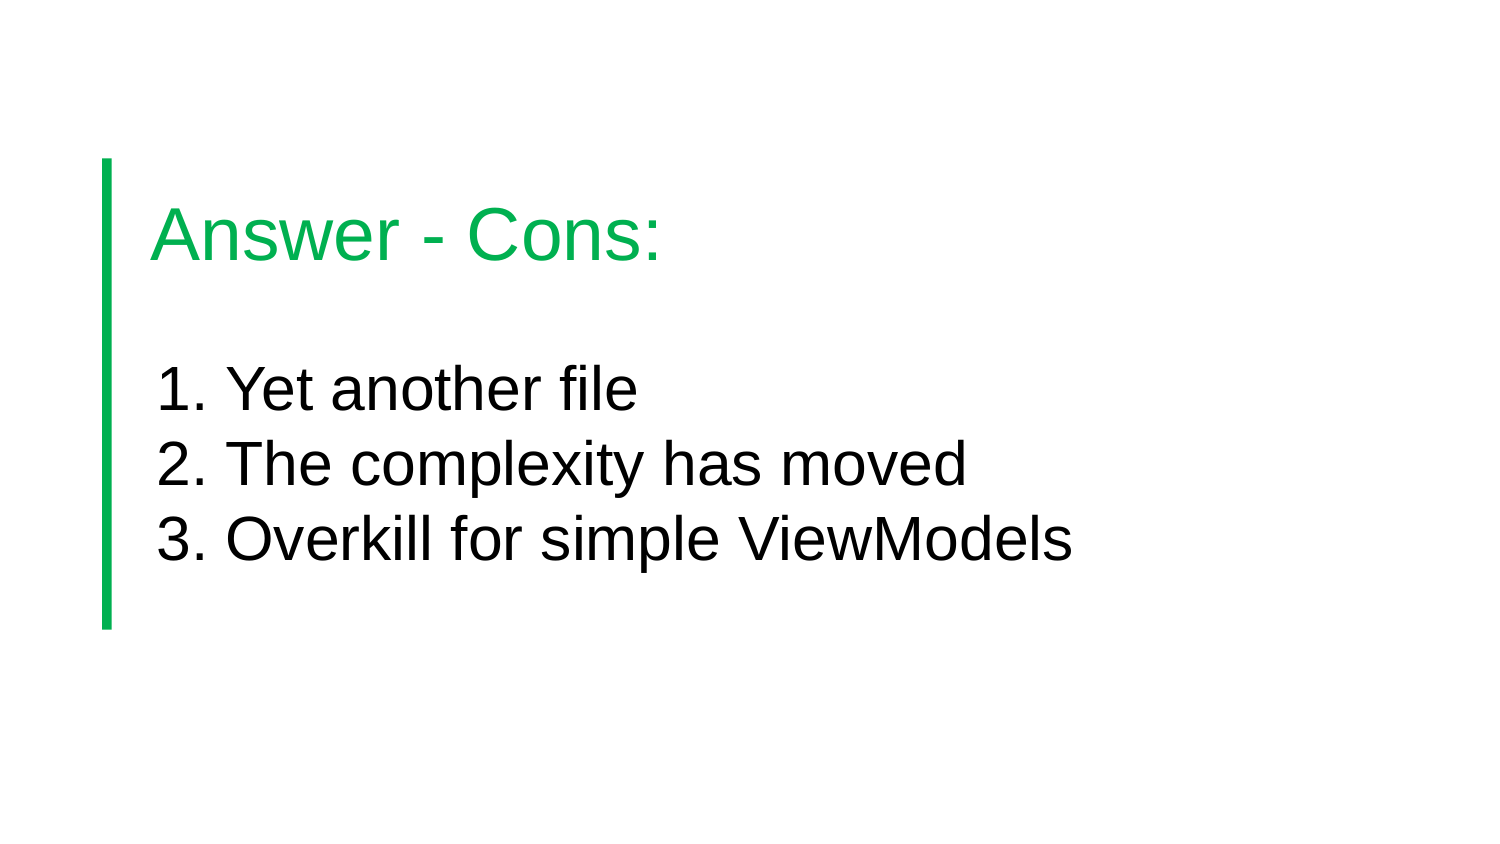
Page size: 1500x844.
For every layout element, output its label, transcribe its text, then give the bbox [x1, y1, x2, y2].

text_box Answer - Cons: [135, 170, 1434, 258]
text_box Yet another file The complexity has moved Overkill for simple ViewModels [135, 258, 1434, 664]
text_box [102, 158, 112, 630]
